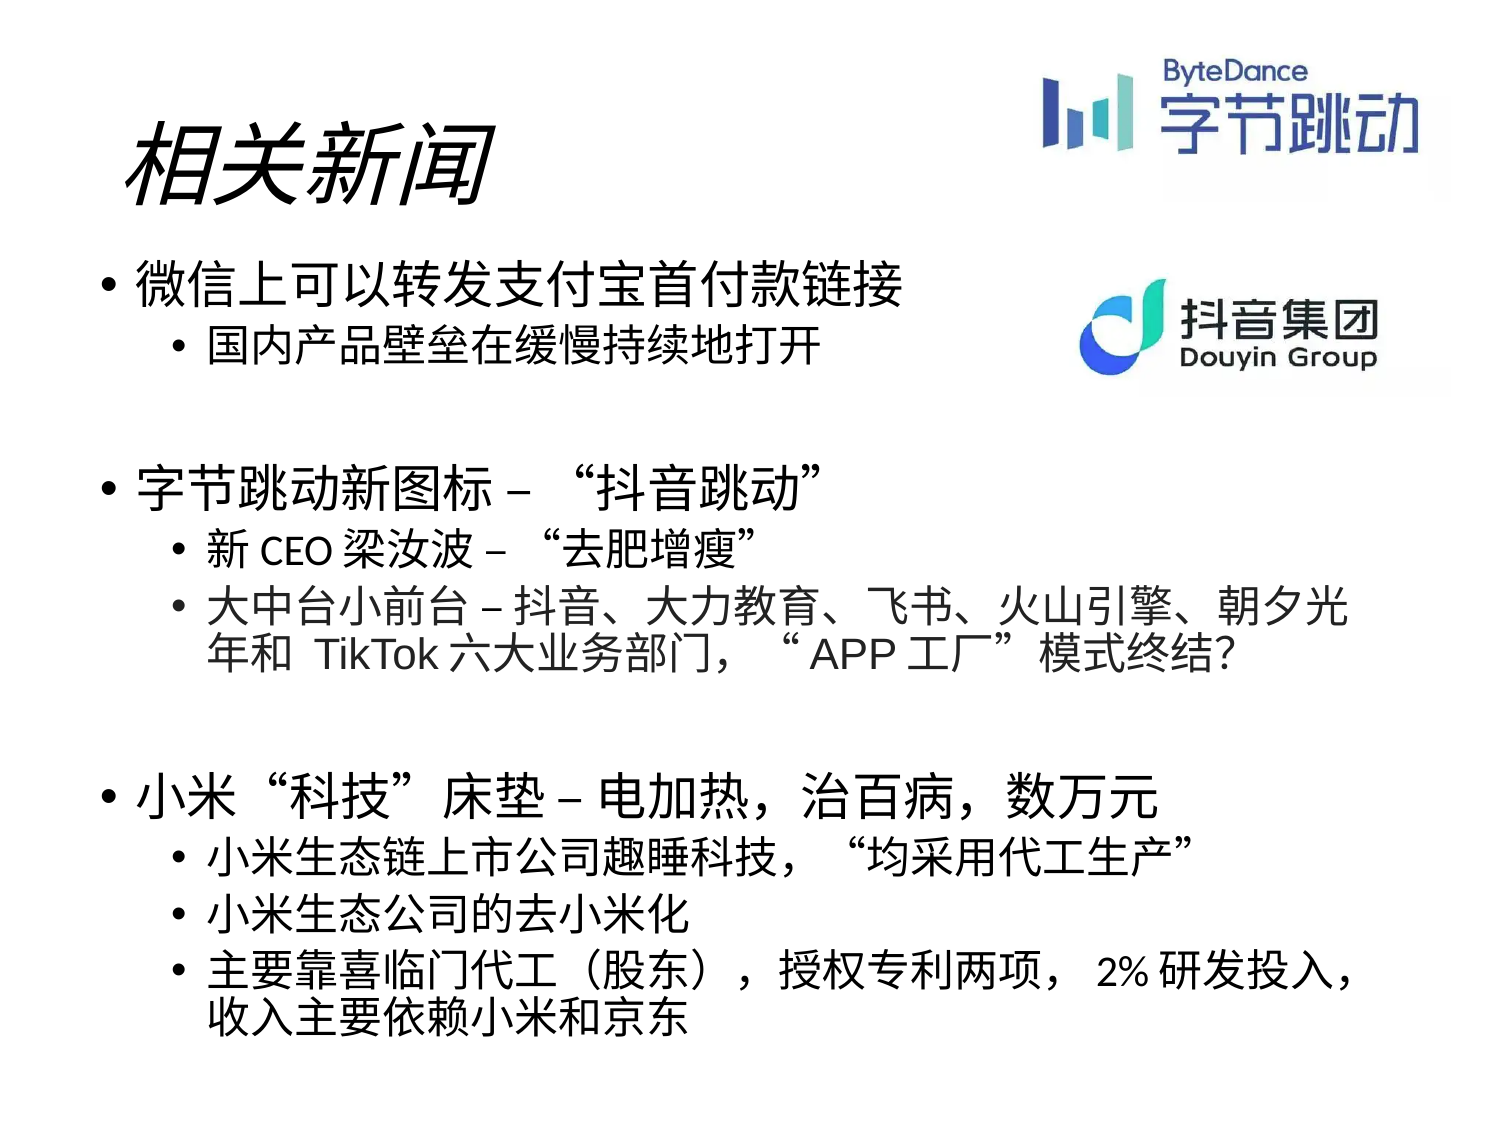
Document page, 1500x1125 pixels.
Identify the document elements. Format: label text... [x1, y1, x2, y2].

title 相关新闻 [103, 59, 1028, 252]
picture [1028, 25, 1487, 397]
list 微信上可以转发支付宝首付款链接 国内产品壁垒在缓慢持续地打开 字节跳动新图标 – “抖音跳动” 新CEO梁汝波 – “去肥增瘦” 大中台小前台 – 抖音、大力教育、飞书、火山引擎、朝夕光年和 TikTok六大业务部门，“APP工厂”模式终结？ 小米“科技”床垫 – 电加热，治百病，数万元 小米生态链上市公司趣睡科技，“均采用代工生产” 小米生态公司的去小米化 主要靠喜临门代工（股东），授权专利两项，2%研发投入，收入主要依赖小米和京东 [84, 252, 1379, 1057]
